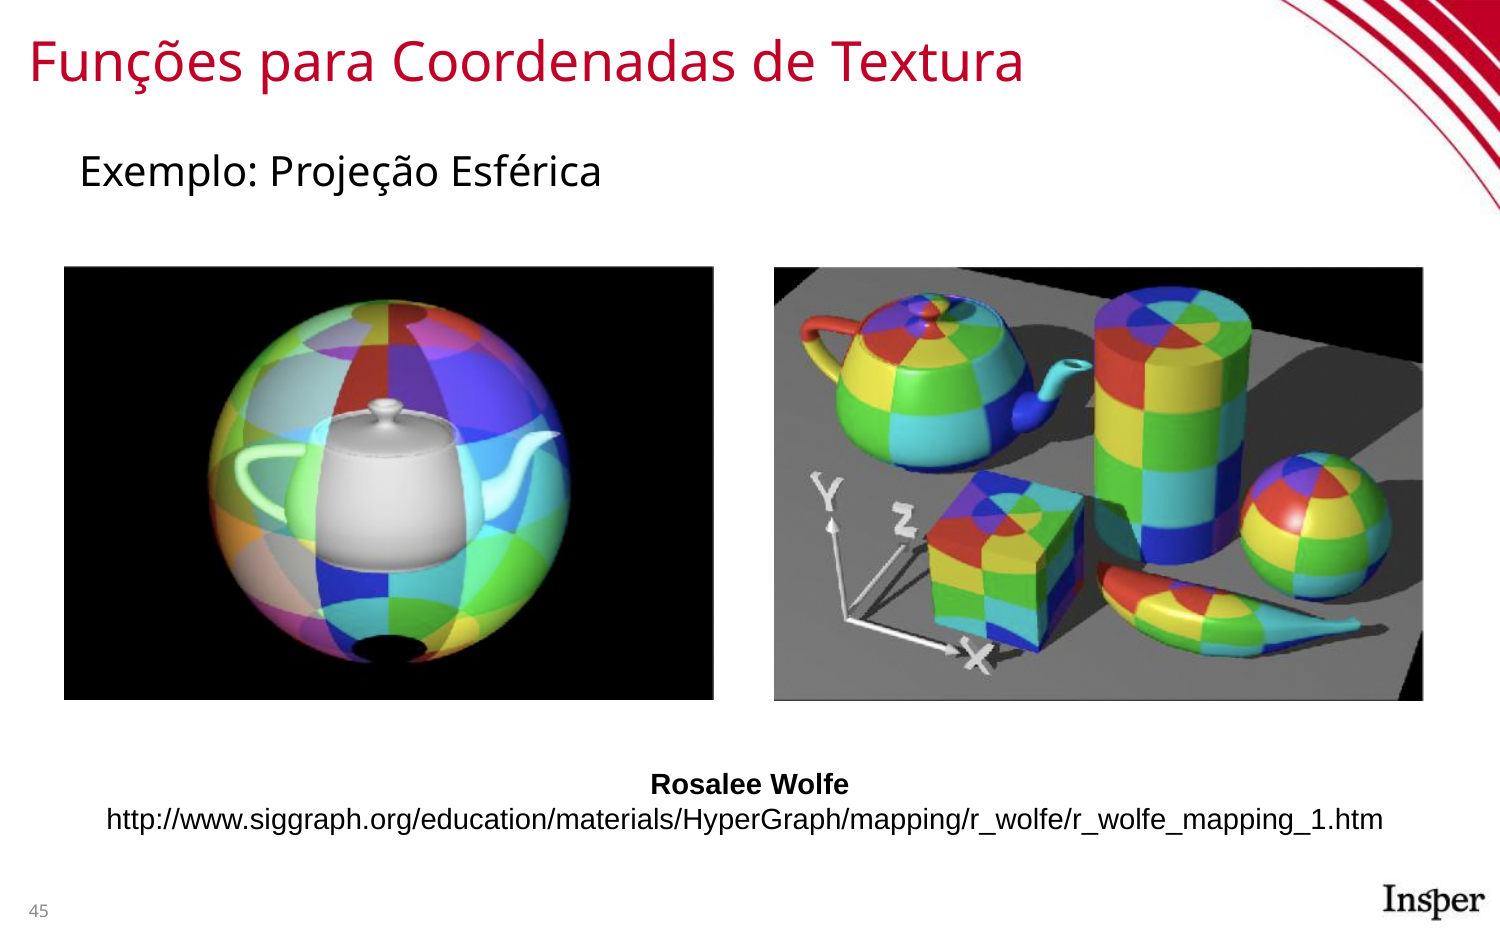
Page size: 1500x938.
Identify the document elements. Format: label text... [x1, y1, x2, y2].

slide_number ‹#› [0, 887, 78, 938]
picture [63, 0, 1500, 938]
text_box Rosalee Wolfe http://www.siggraph.org/education/materials/HyperGraph/mapping/r_wolfe/r_wolfe_mapping_1.htm [46, 757, 1453, 844]
list Exemplo: Projeção Esférica [64, 137, 1447, 224]
title Funções para Coordenadas de Textura [13, 18, 1397, 104]
